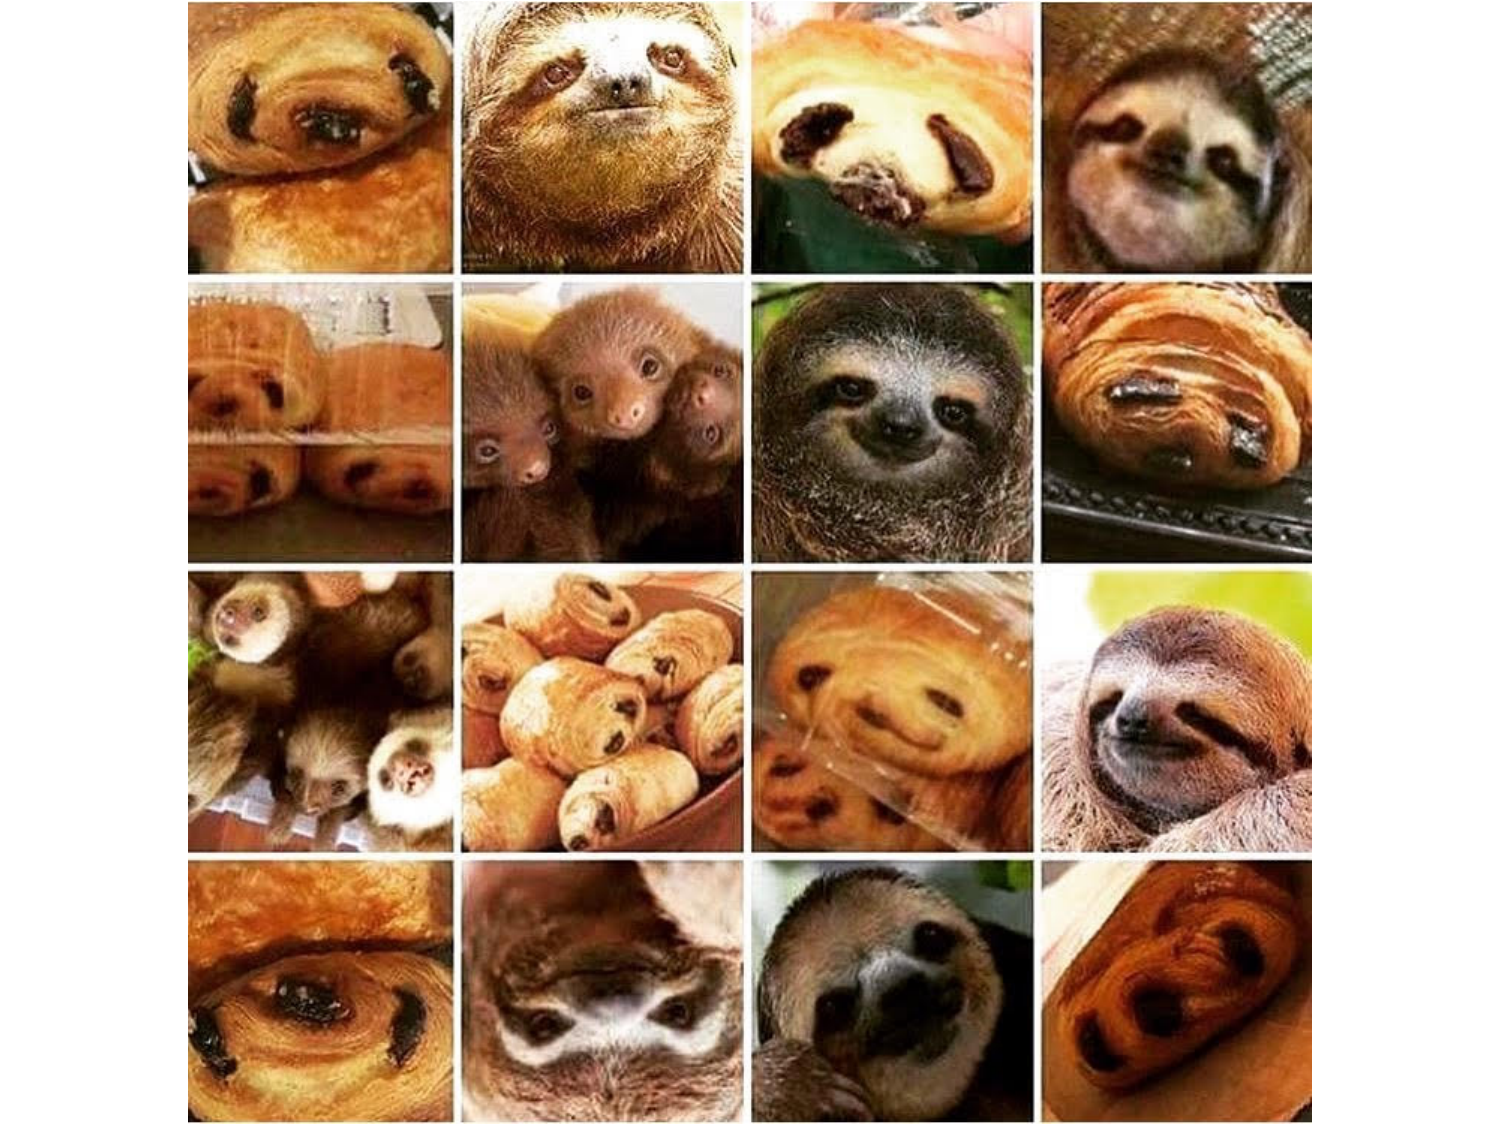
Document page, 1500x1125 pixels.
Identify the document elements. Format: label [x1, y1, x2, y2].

picture [188, 1, 1312, 1124]
